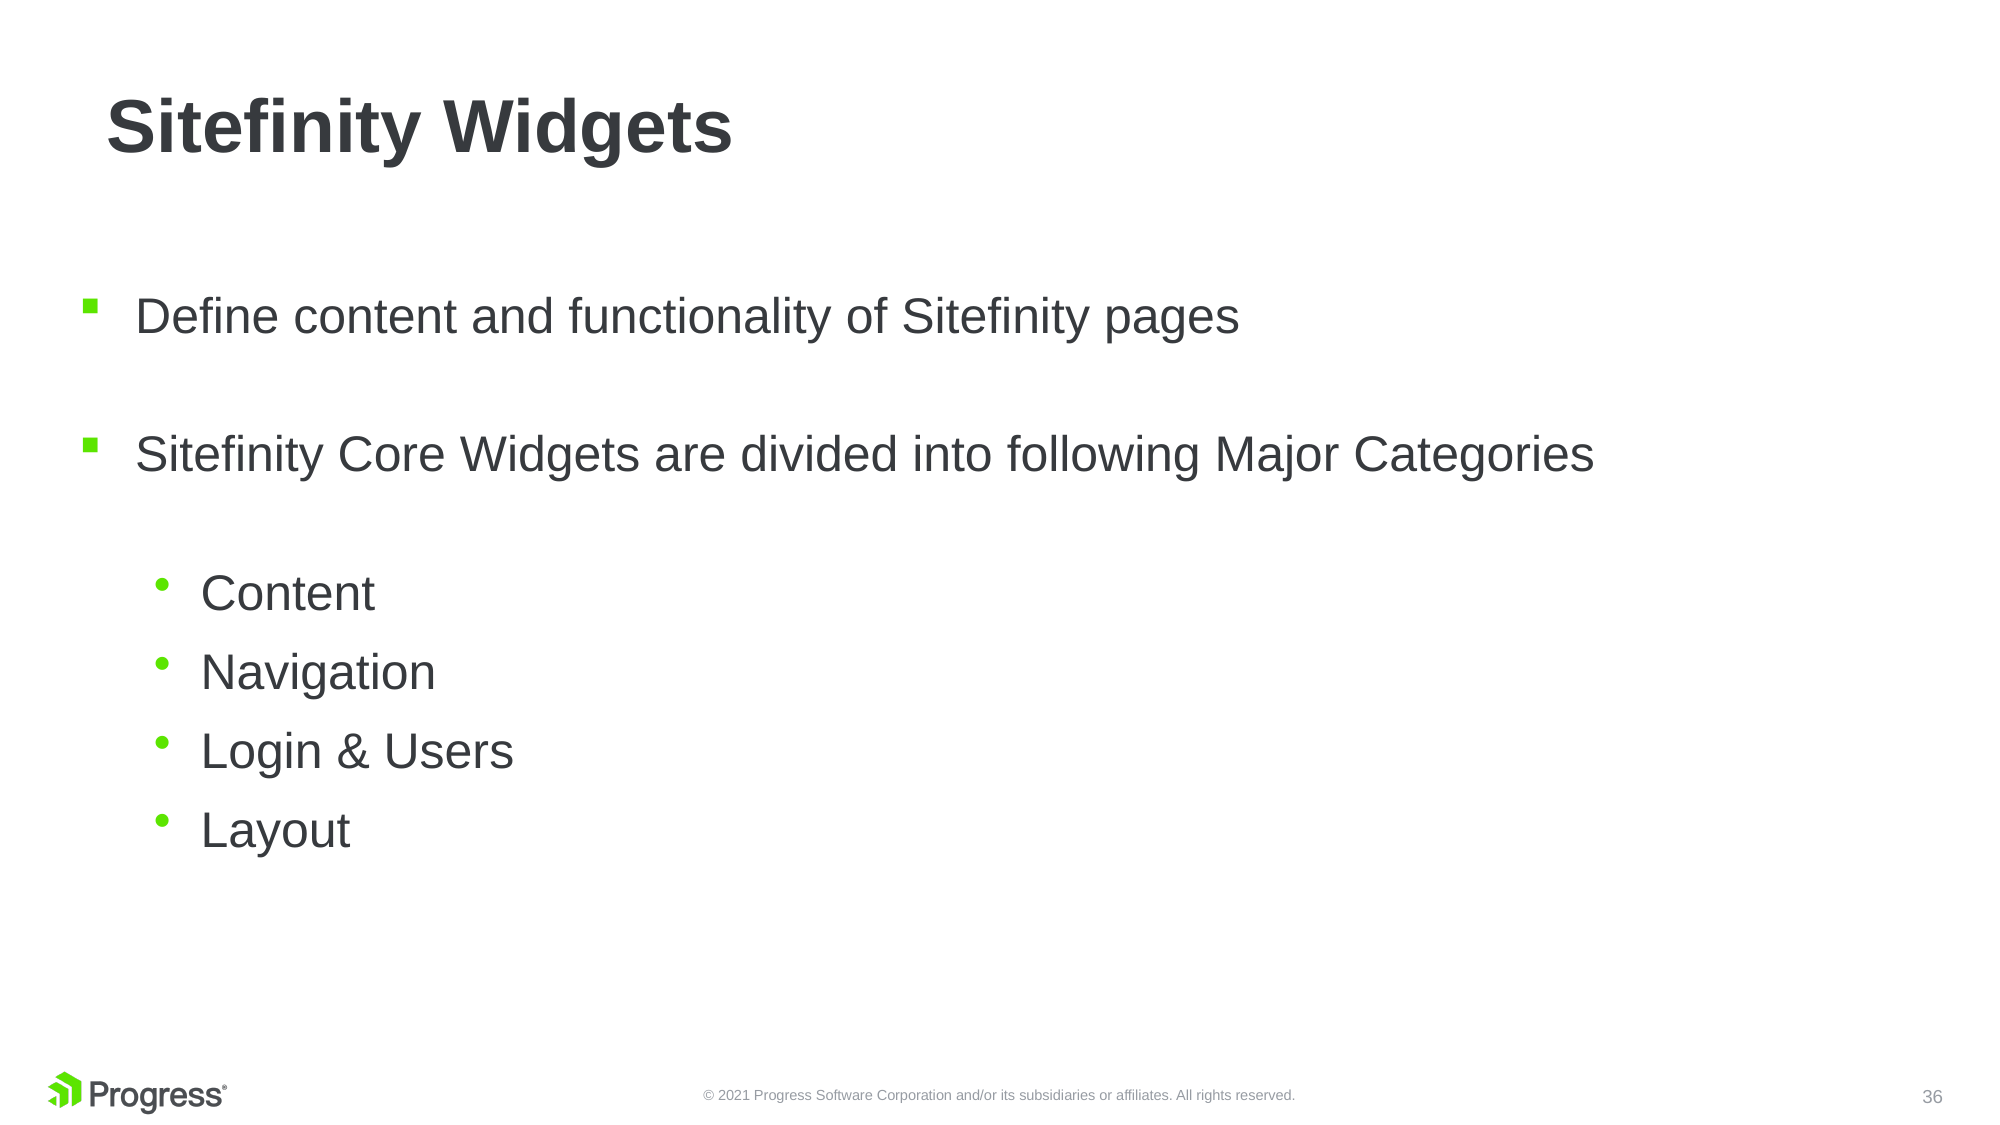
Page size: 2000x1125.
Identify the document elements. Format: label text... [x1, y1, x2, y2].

title Sitefinity Widgets [91, 80, 1888, 177]
list Define content and functionality of Sitefinity pages Sitefinity Core Widgets are divided into following Major Categories Content Navigation Login & Users Layout [63, 196, 1964, 1046]
